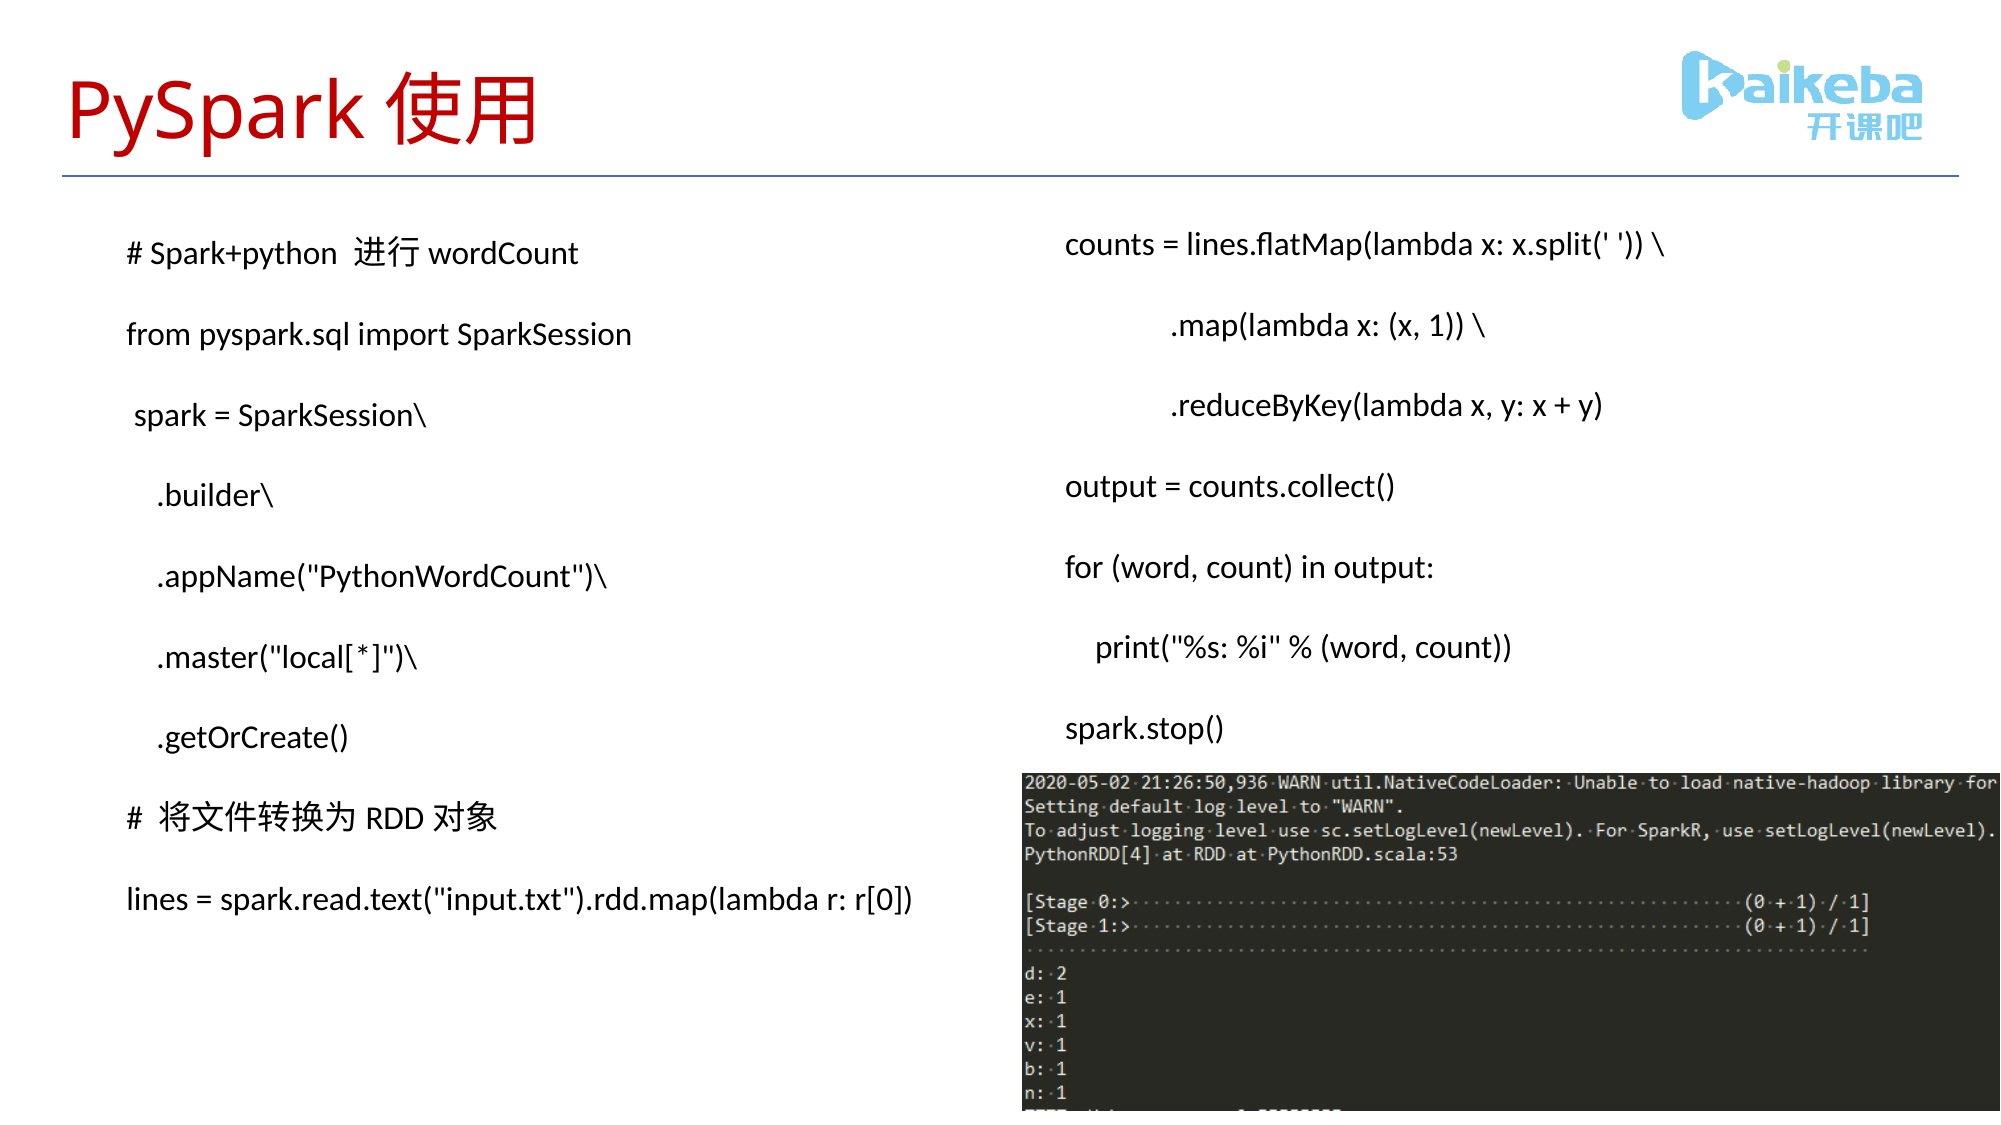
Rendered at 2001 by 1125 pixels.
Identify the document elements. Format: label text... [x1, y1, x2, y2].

picture [1022, 773, 2000, 1111]
text_box counts = lines.flatMap(lambda x: x.split(' ')) \ .map(lambda x: (x, 1)) \ .reduceByKey(lambda x, y: x + y) output = counts.collect() for (word, count) in output: print("%s: %i" % (word, count)) spark.stop() [1057, 194, 1923, 773]
text_box # Spark+python 进行wordCount from pyspark.sql import SparkSession spark = SparkSession\ .builder\ .appName("PythonWordCount")\ .master("local[*]")\ .getOrCreate() # 将文件转换为RDD对象 lines = spark.read.text("input.txt").rdd.map(lambda r: r[0]) [118, 203, 984, 1037]
title PySpark使用 [57, 59, 1728, 167]
